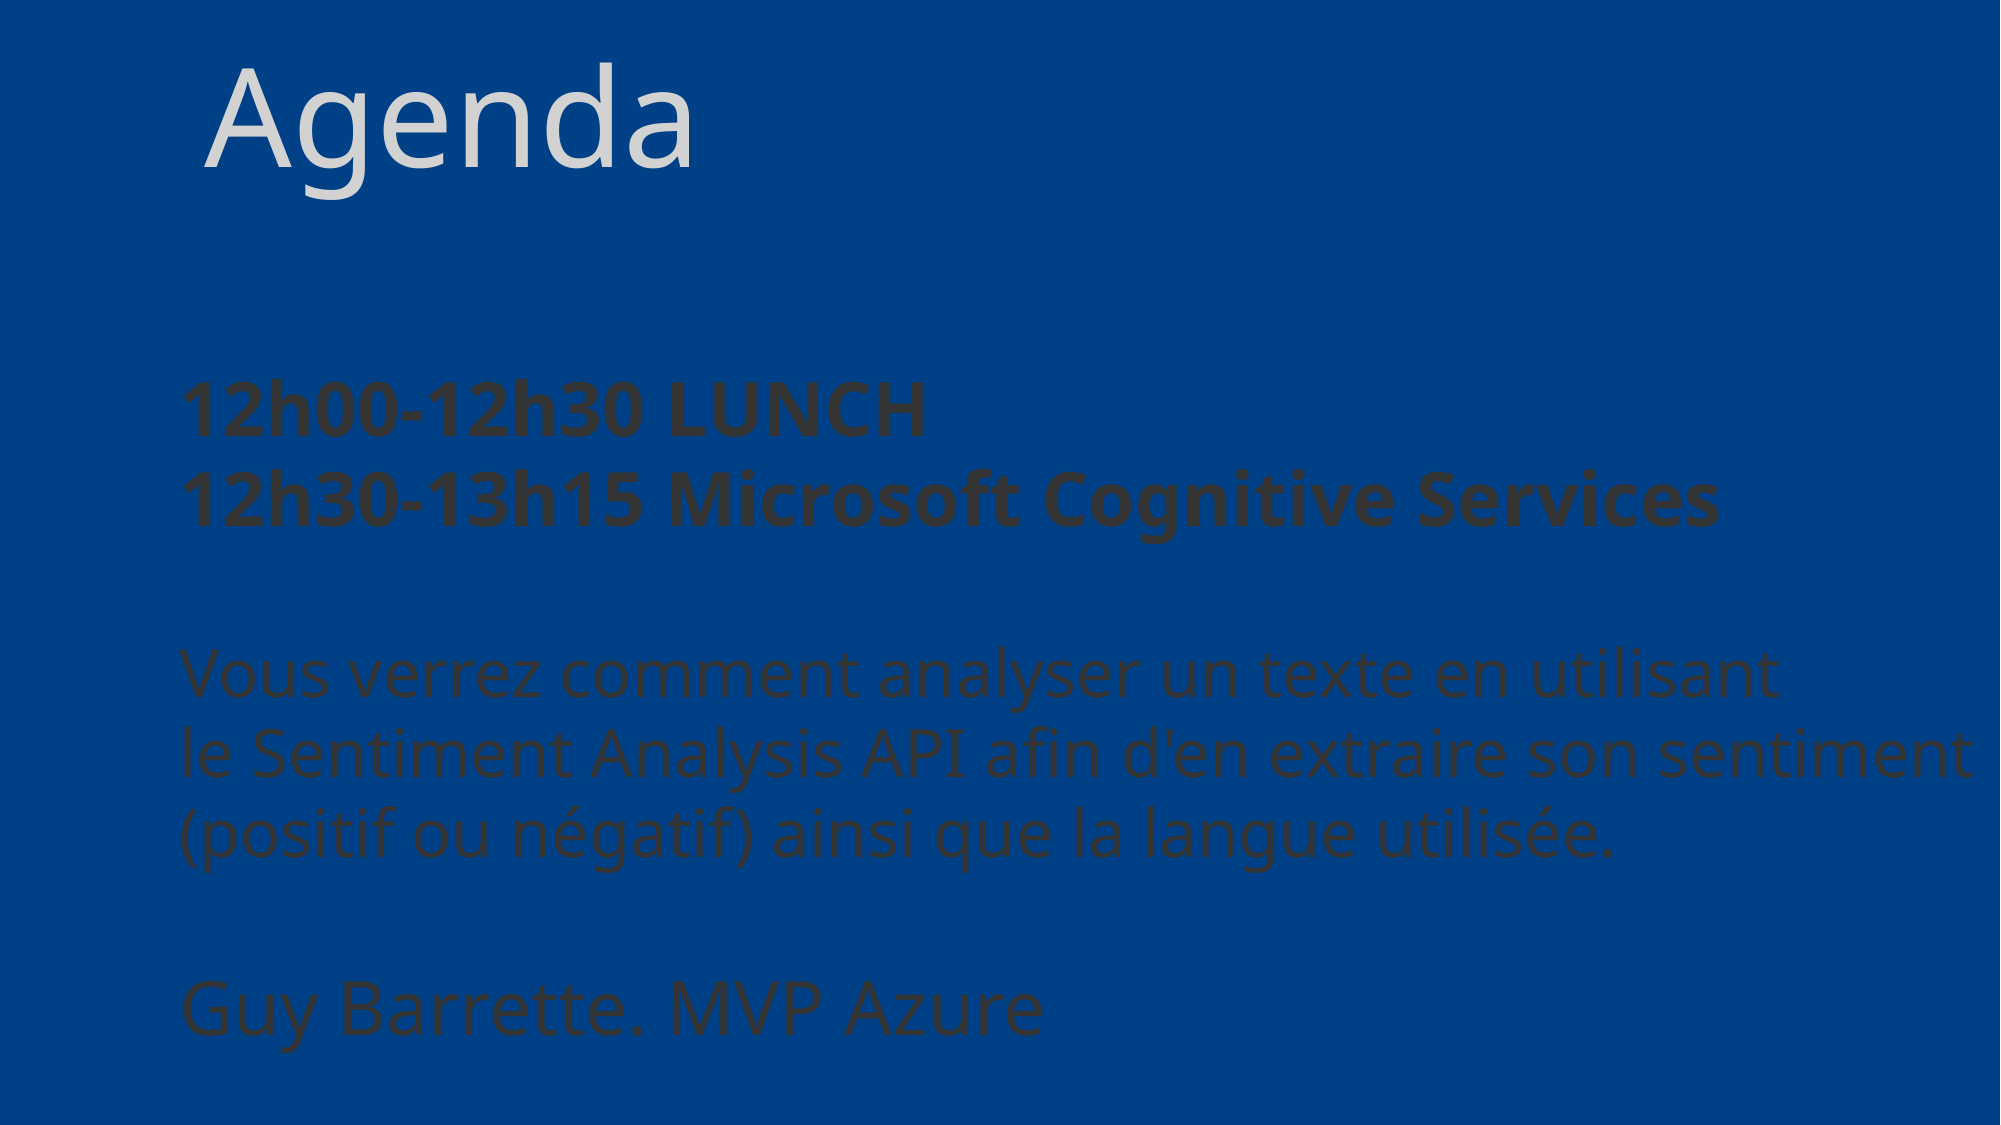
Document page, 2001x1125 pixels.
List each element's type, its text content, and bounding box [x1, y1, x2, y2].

title Agenda [189, 22, 2000, 330]
subtitle 12h00-12h30 LUNCH 12h30-13h15 Microsoft Cognitive Services Vous verrez comment analyser un texte en utilisant le Sentiment Analysis API afin d'en extraire son sentiment (positif ou négatif) ainsi que la langue utilisée. Guy Barrette. MVP Azure [164, 353, 2000, 1079]
